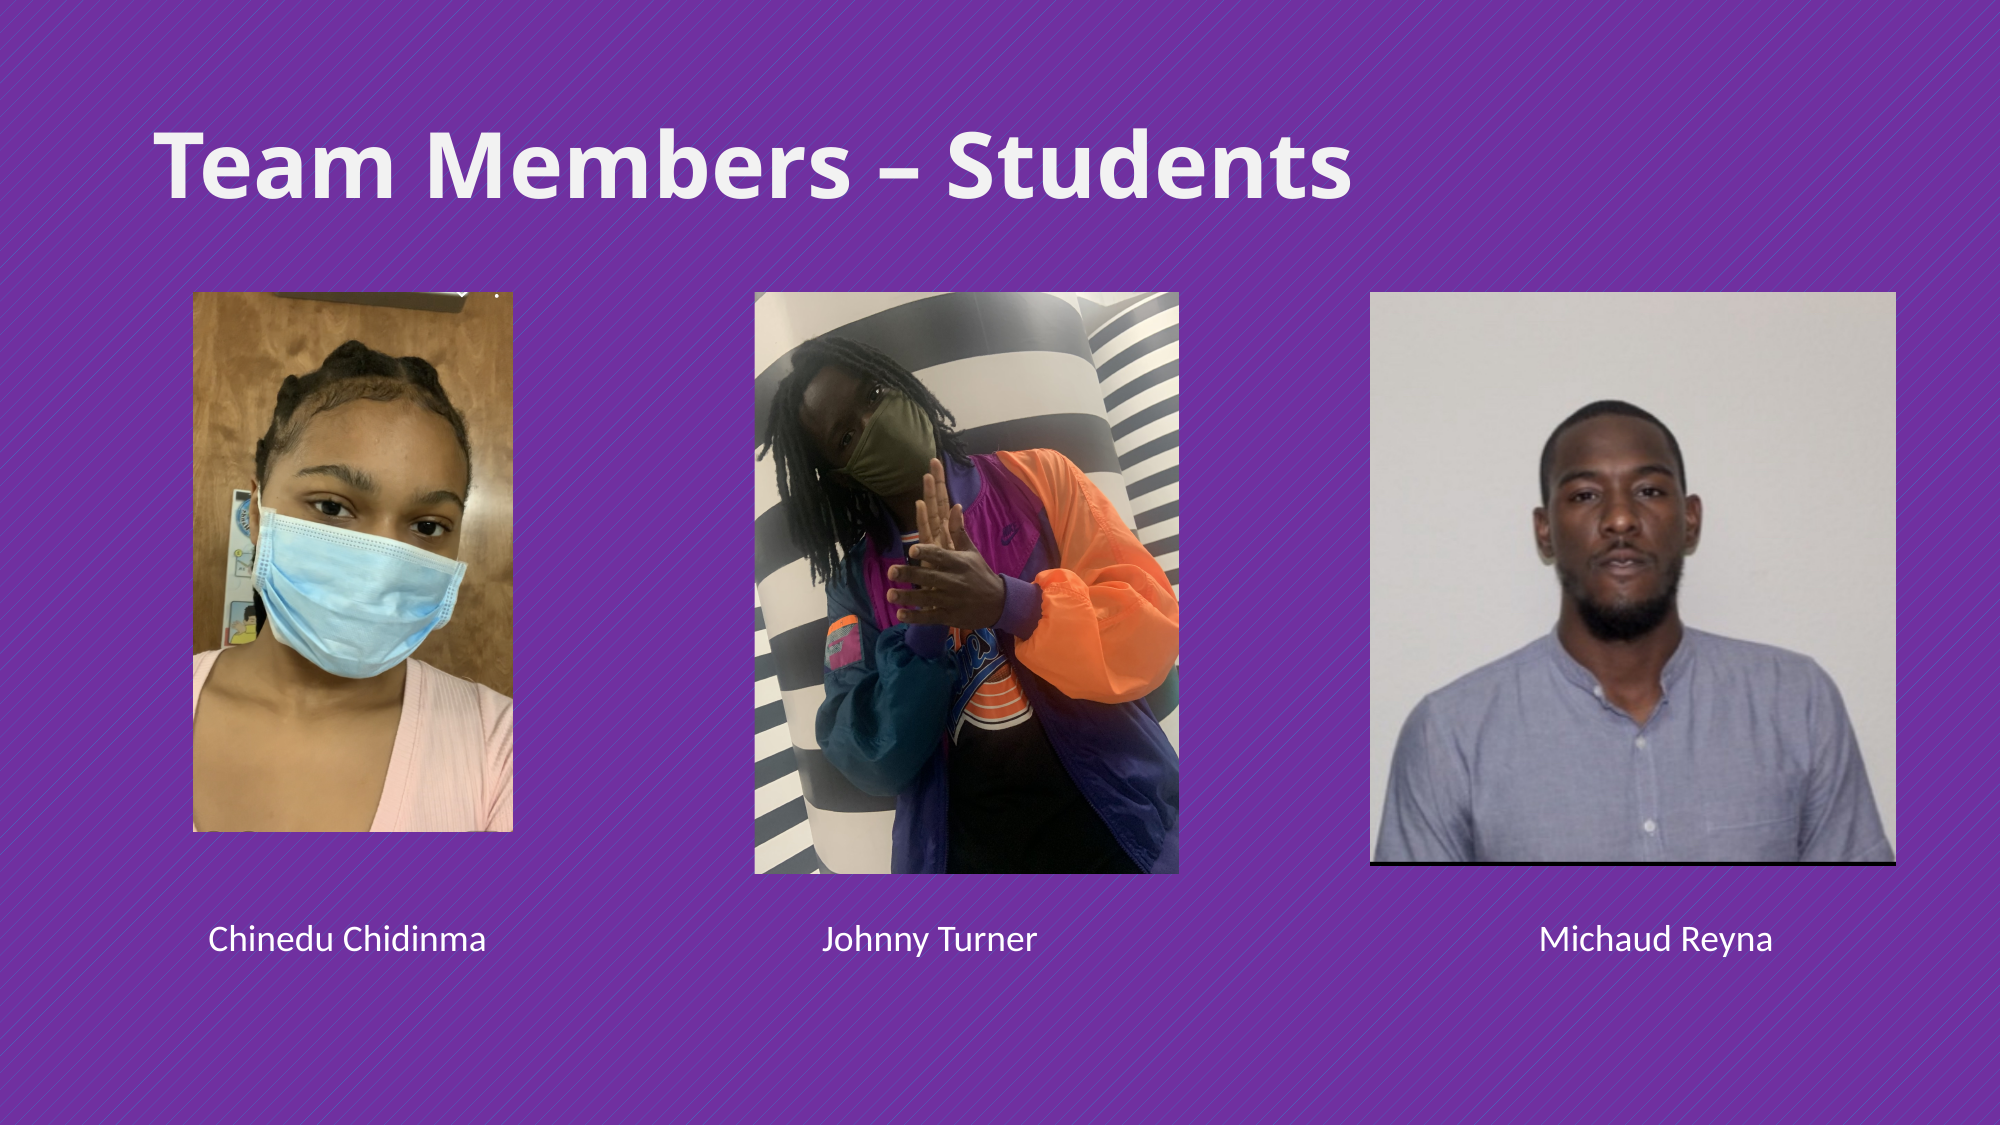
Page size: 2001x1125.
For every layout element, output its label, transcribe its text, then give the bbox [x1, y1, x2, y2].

text_box Chinedu Chidinma [193, 906, 513, 1012]
picture [193, 292, 513, 832]
title Team Members – Students [137, 59, 1863, 278]
picture [1370, 292, 1896, 866]
text_box Michaud Reyna [1524, 906, 1843, 967]
text_box Johnny Turner [807, 906, 1127, 967]
picture [754, 292, 1179, 874]
